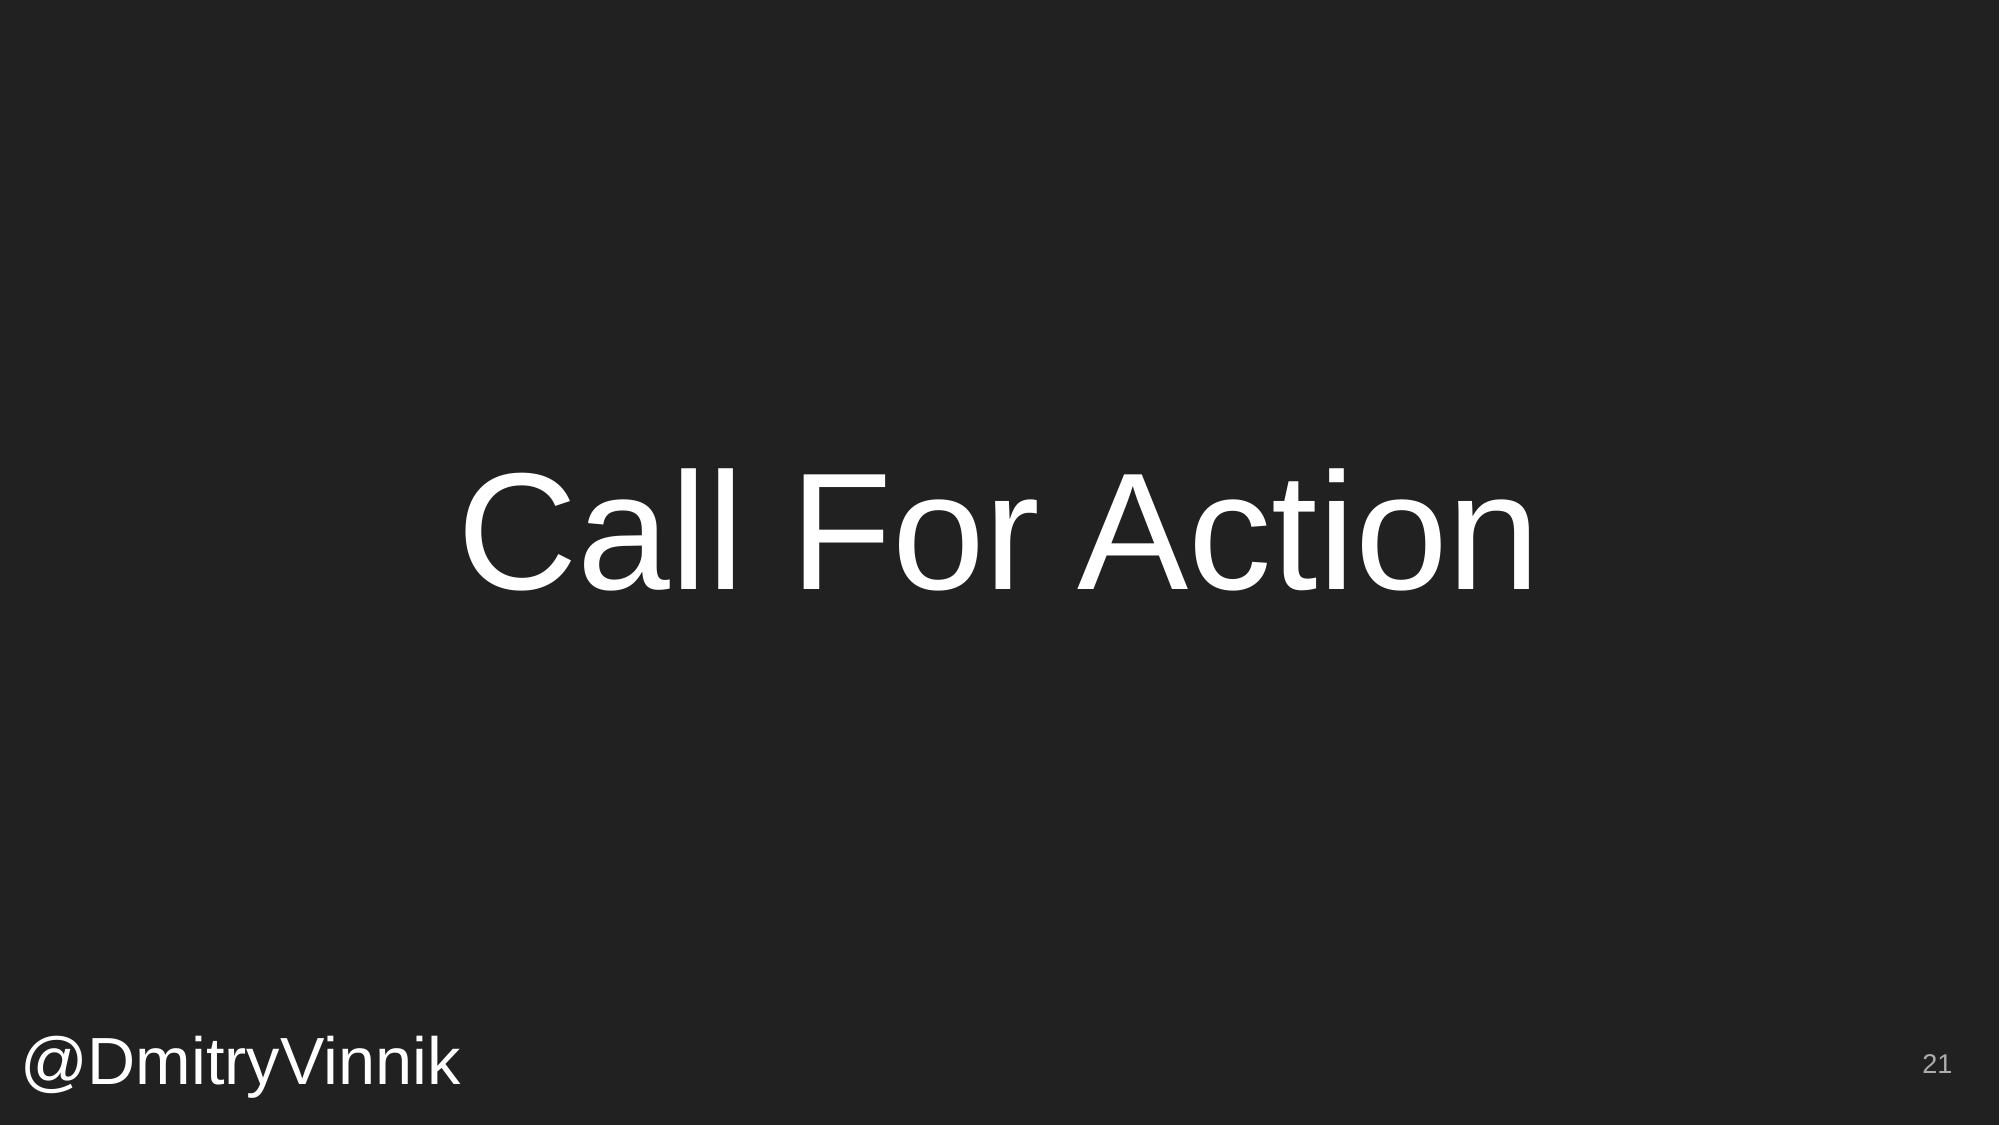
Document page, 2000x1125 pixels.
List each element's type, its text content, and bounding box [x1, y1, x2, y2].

title Call For Action [68, 430, 1932, 615]
text_box @DmitryVinnik [0, 976, 742, 1125]
slide_number ‹#› [1852, 1019, 1973, 1106]
